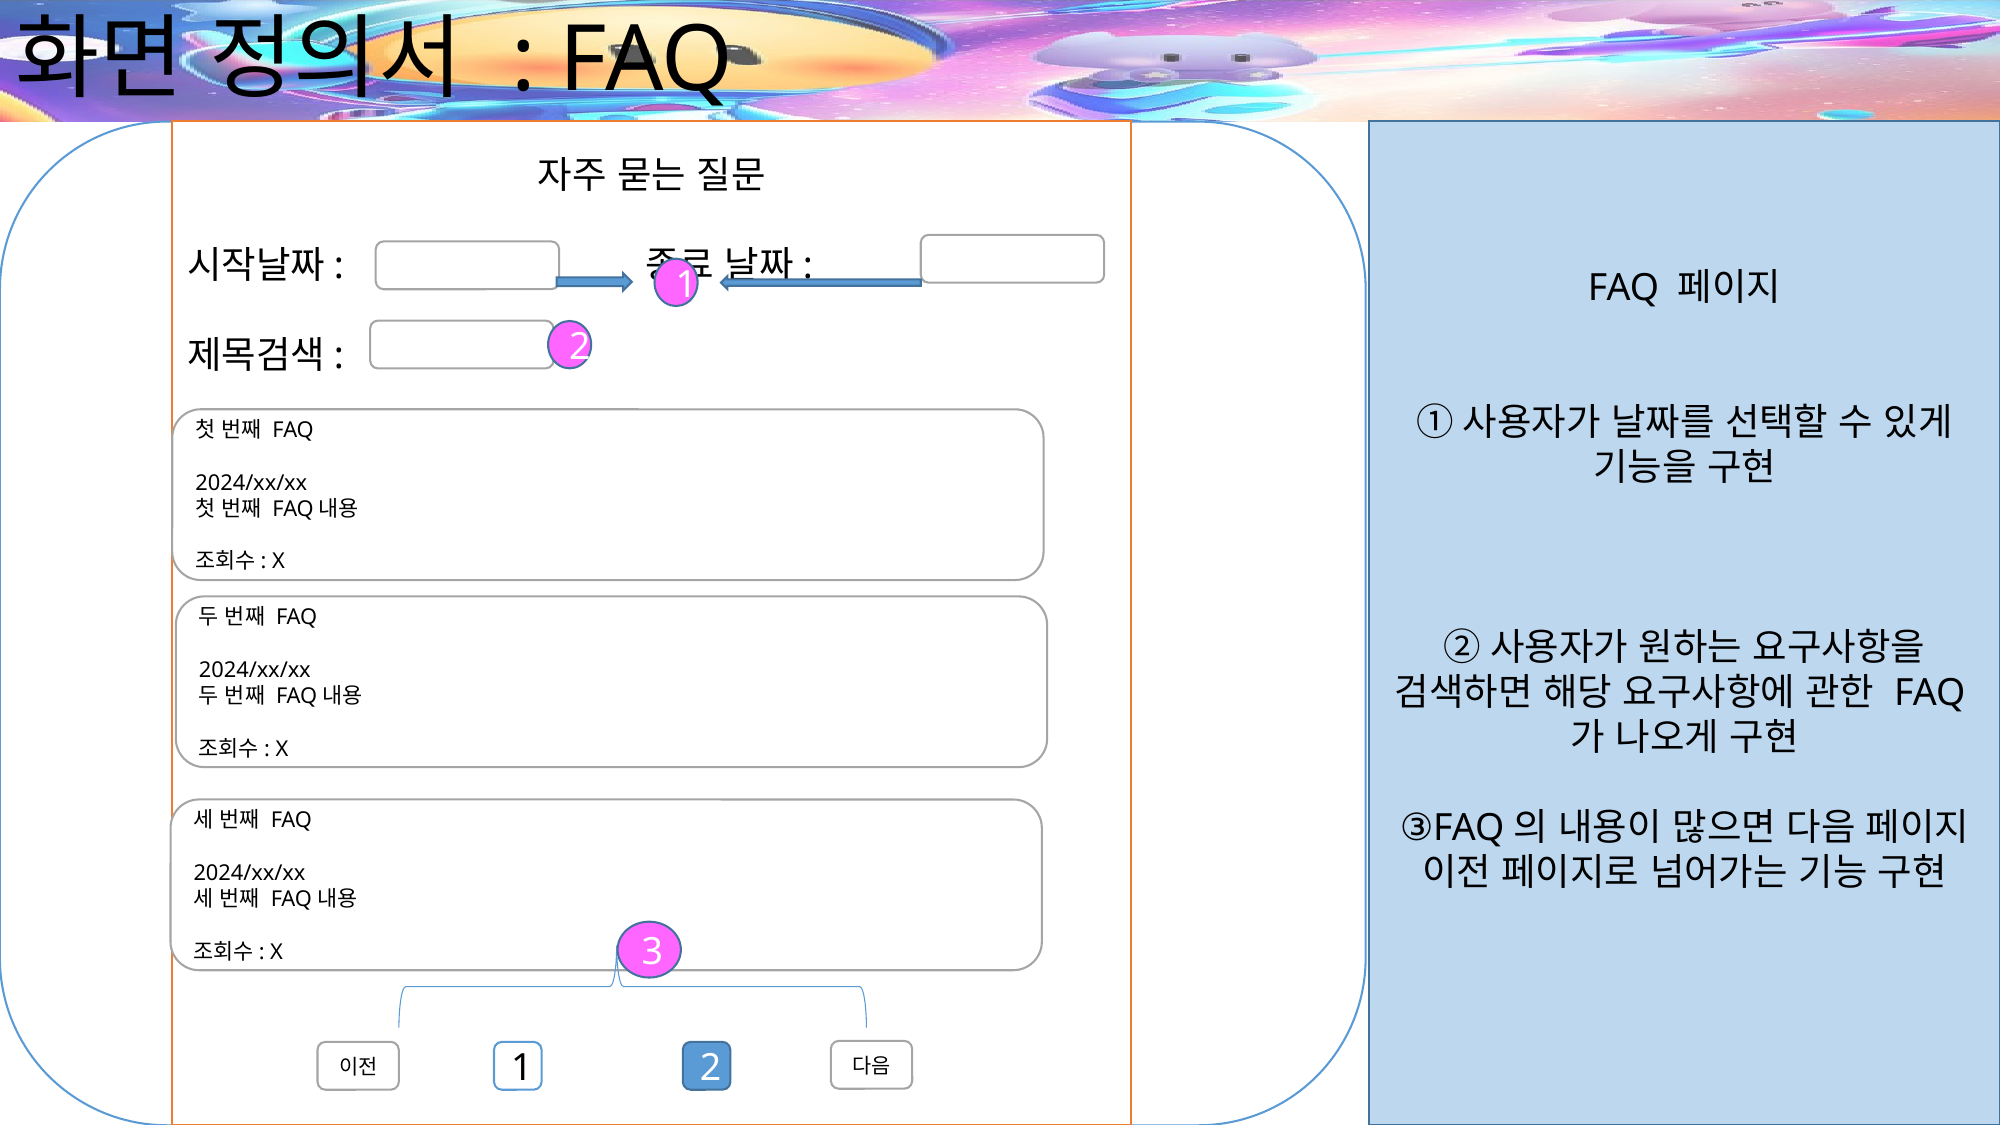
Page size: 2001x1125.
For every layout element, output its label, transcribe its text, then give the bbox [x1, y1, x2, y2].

text_box 2 [547, 319, 593, 370]
text_box [719, 273, 922, 292]
text_box 1 [492, 1040, 543, 1091]
text_box 자주 묻는 질문 시작날짜: 종료 날짜: 제목검색: [171, 120, 1132, 1125]
text_box 3 [616, 920, 682, 979]
text_box 첫 번째 FAQ 2024/xx/xx 첫 번째 FAQ내용 조회수: X [171, 408, 1045, 582]
text_box 1 [653, 257, 699, 308]
title 화면 정의서 : FAQ [0, 0, 2000, 122]
text_box [398, 952, 867, 1028]
text_box [0, 120, 171, 1125]
text_box 세 번째 FAQ 2024/xx/xx 세 번째 FAQ내용 조회수: X [169, 798, 1043, 972]
text_box 다음 [829, 1039, 914, 1090]
text_box 2 [681, 1040, 732, 1091]
text_box 이전 [316, 1040, 400, 1091]
text_box FAQ 페이지 ①사용자가 날짜를 선택할 수 있게 기능을 구현 ②사용자가 원하는 요구사항을 검색하면 해당 요구사항에 관한 FAQ가 나오게 구현 ③FAQ의 내용이 많으면 다음 페이지 이전 페이지로 넘어가는 기능 구현 [1368, 120, 2000, 1125]
text_box [919, 233, 1106, 284]
text_box 두 번째 FAQ 2024/xx/xx 두 번째 FAQ내용 조회수: X [174, 595, 1049, 769]
text_box [1132, 120, 1367, 1125]
text_box [374, 240, 561, 291]
text_box [555, 270, 634, 293]
text_box [369, 319, 554, 370]
